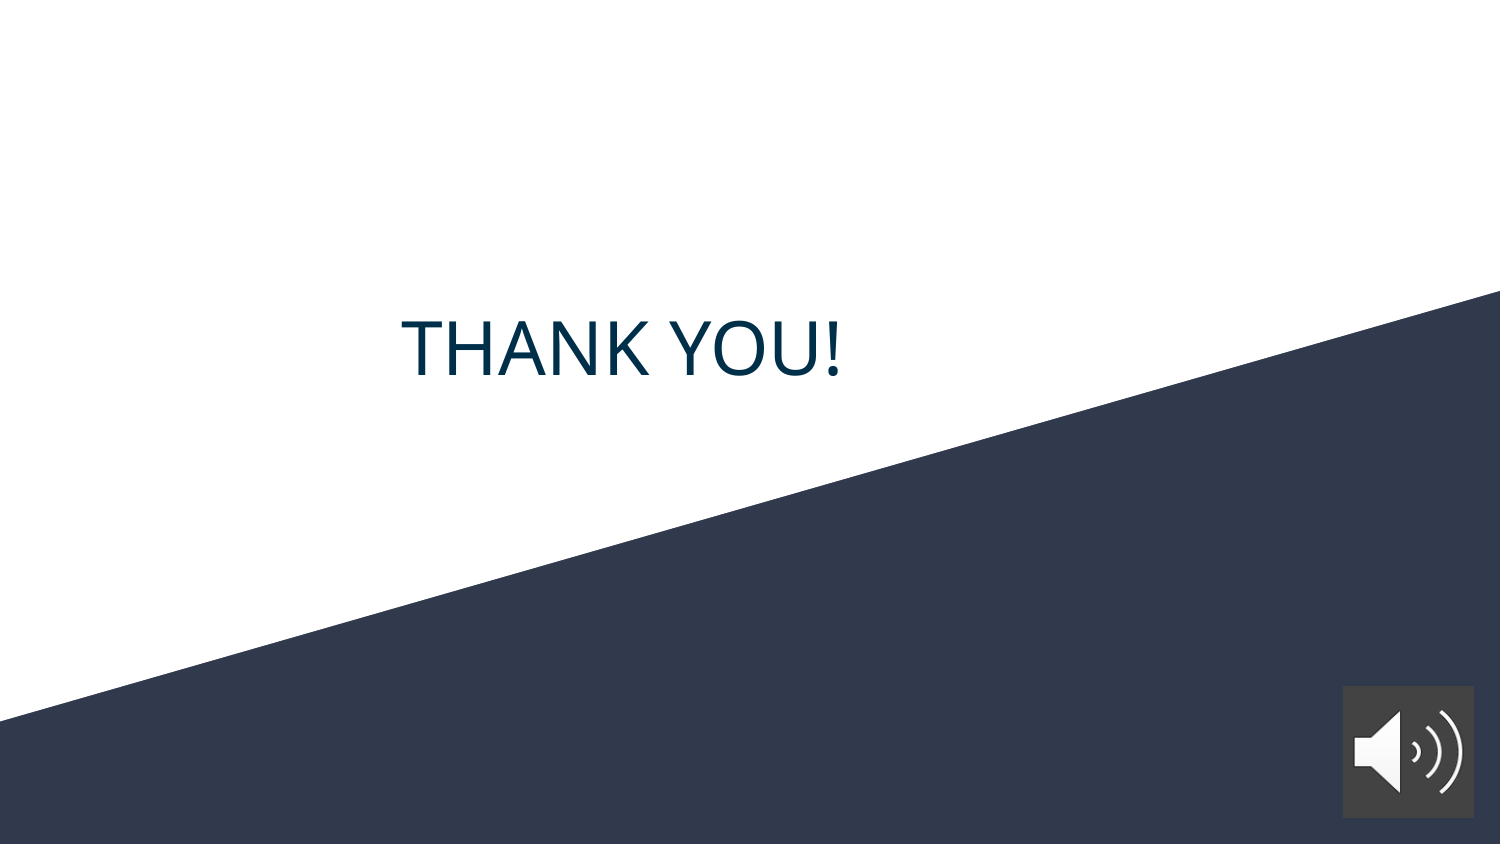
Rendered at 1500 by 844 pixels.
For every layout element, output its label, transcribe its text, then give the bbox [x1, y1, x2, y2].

picture [1341, 685, 1476, 819]
title THANK YOU! [386, 285, 1500, 497]
